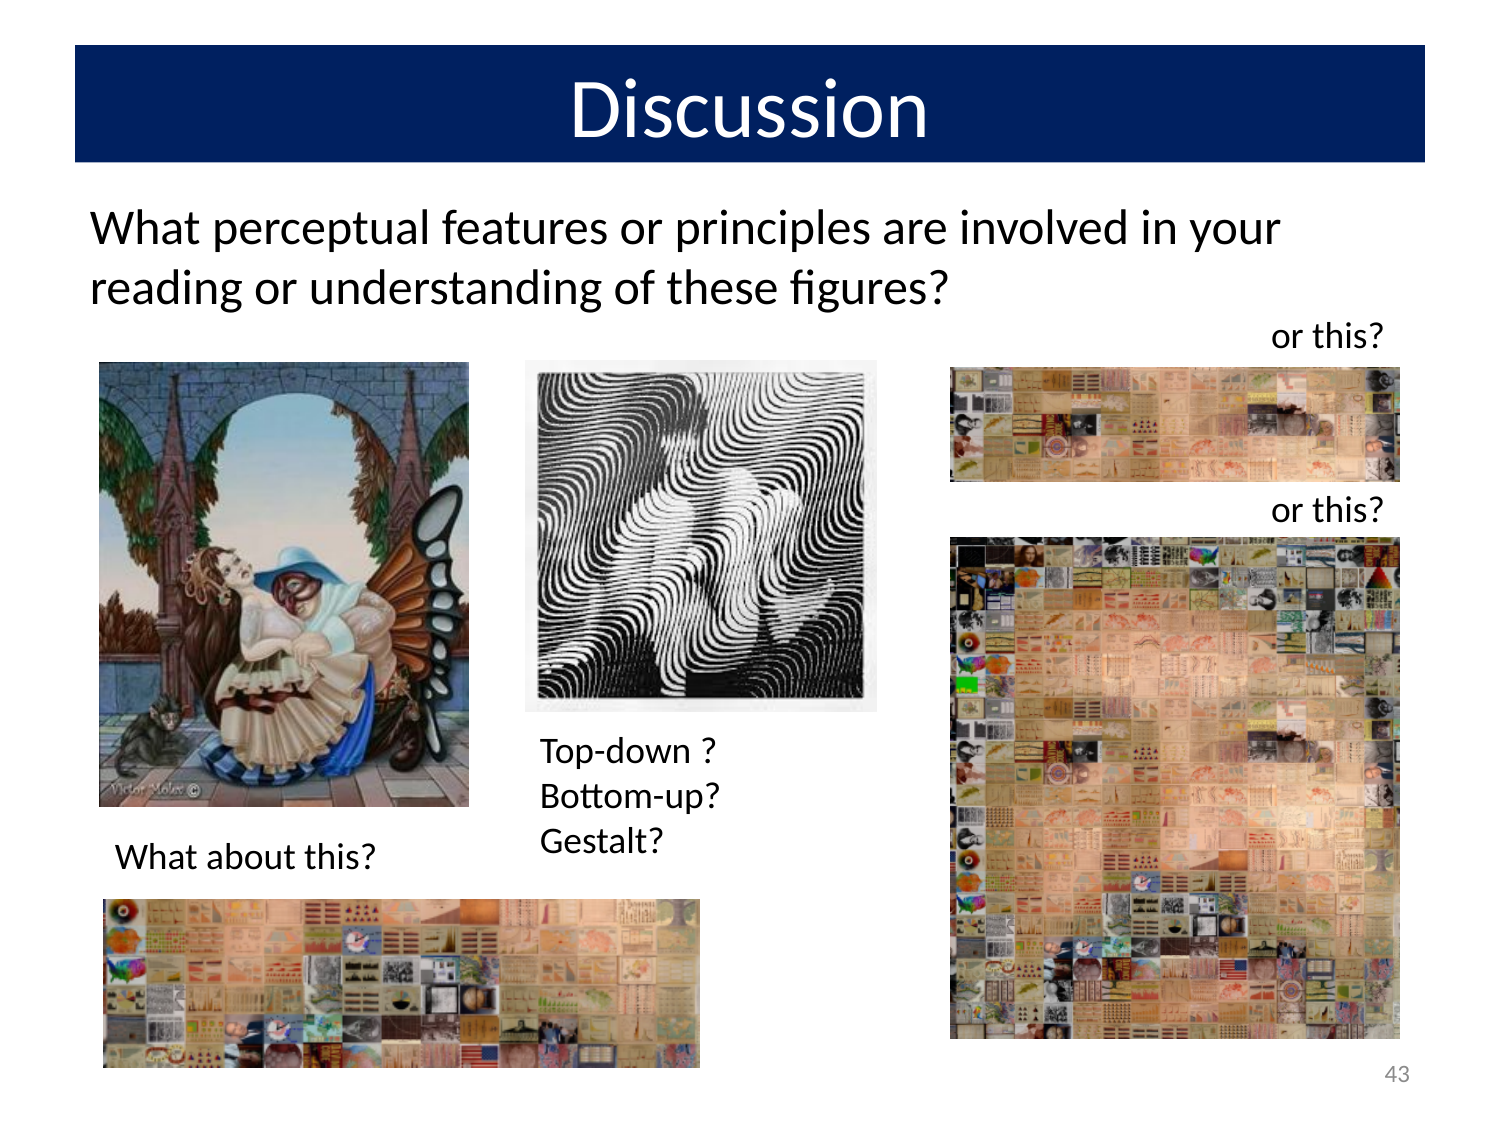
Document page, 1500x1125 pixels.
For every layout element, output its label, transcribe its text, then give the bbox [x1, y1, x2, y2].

picture [949, 537, 1401, 1039]
text_box What perceptual features or principles are involved in your reading or understanding of these figures? [74, 187, 1425, 323]
picture [103, 899, 700, 1068]
picture [524, 359, 877, 712]
text_box or this? [1212, 303, 1400, 364]
picture [949, 366, 1401, 483]
picture [99, 362, 469, 807]
text_box Top-down ? Bottom-up? Gestalt? [525, 718, 788, 869]
title Discussion [75, 45, 1425, 163]
text_box What about this? [99, 824, 700, 885]
slide_number 43 [1074, 1042, 1425, 1103]
text_box or this? [1212, 489, 1400, 536]
